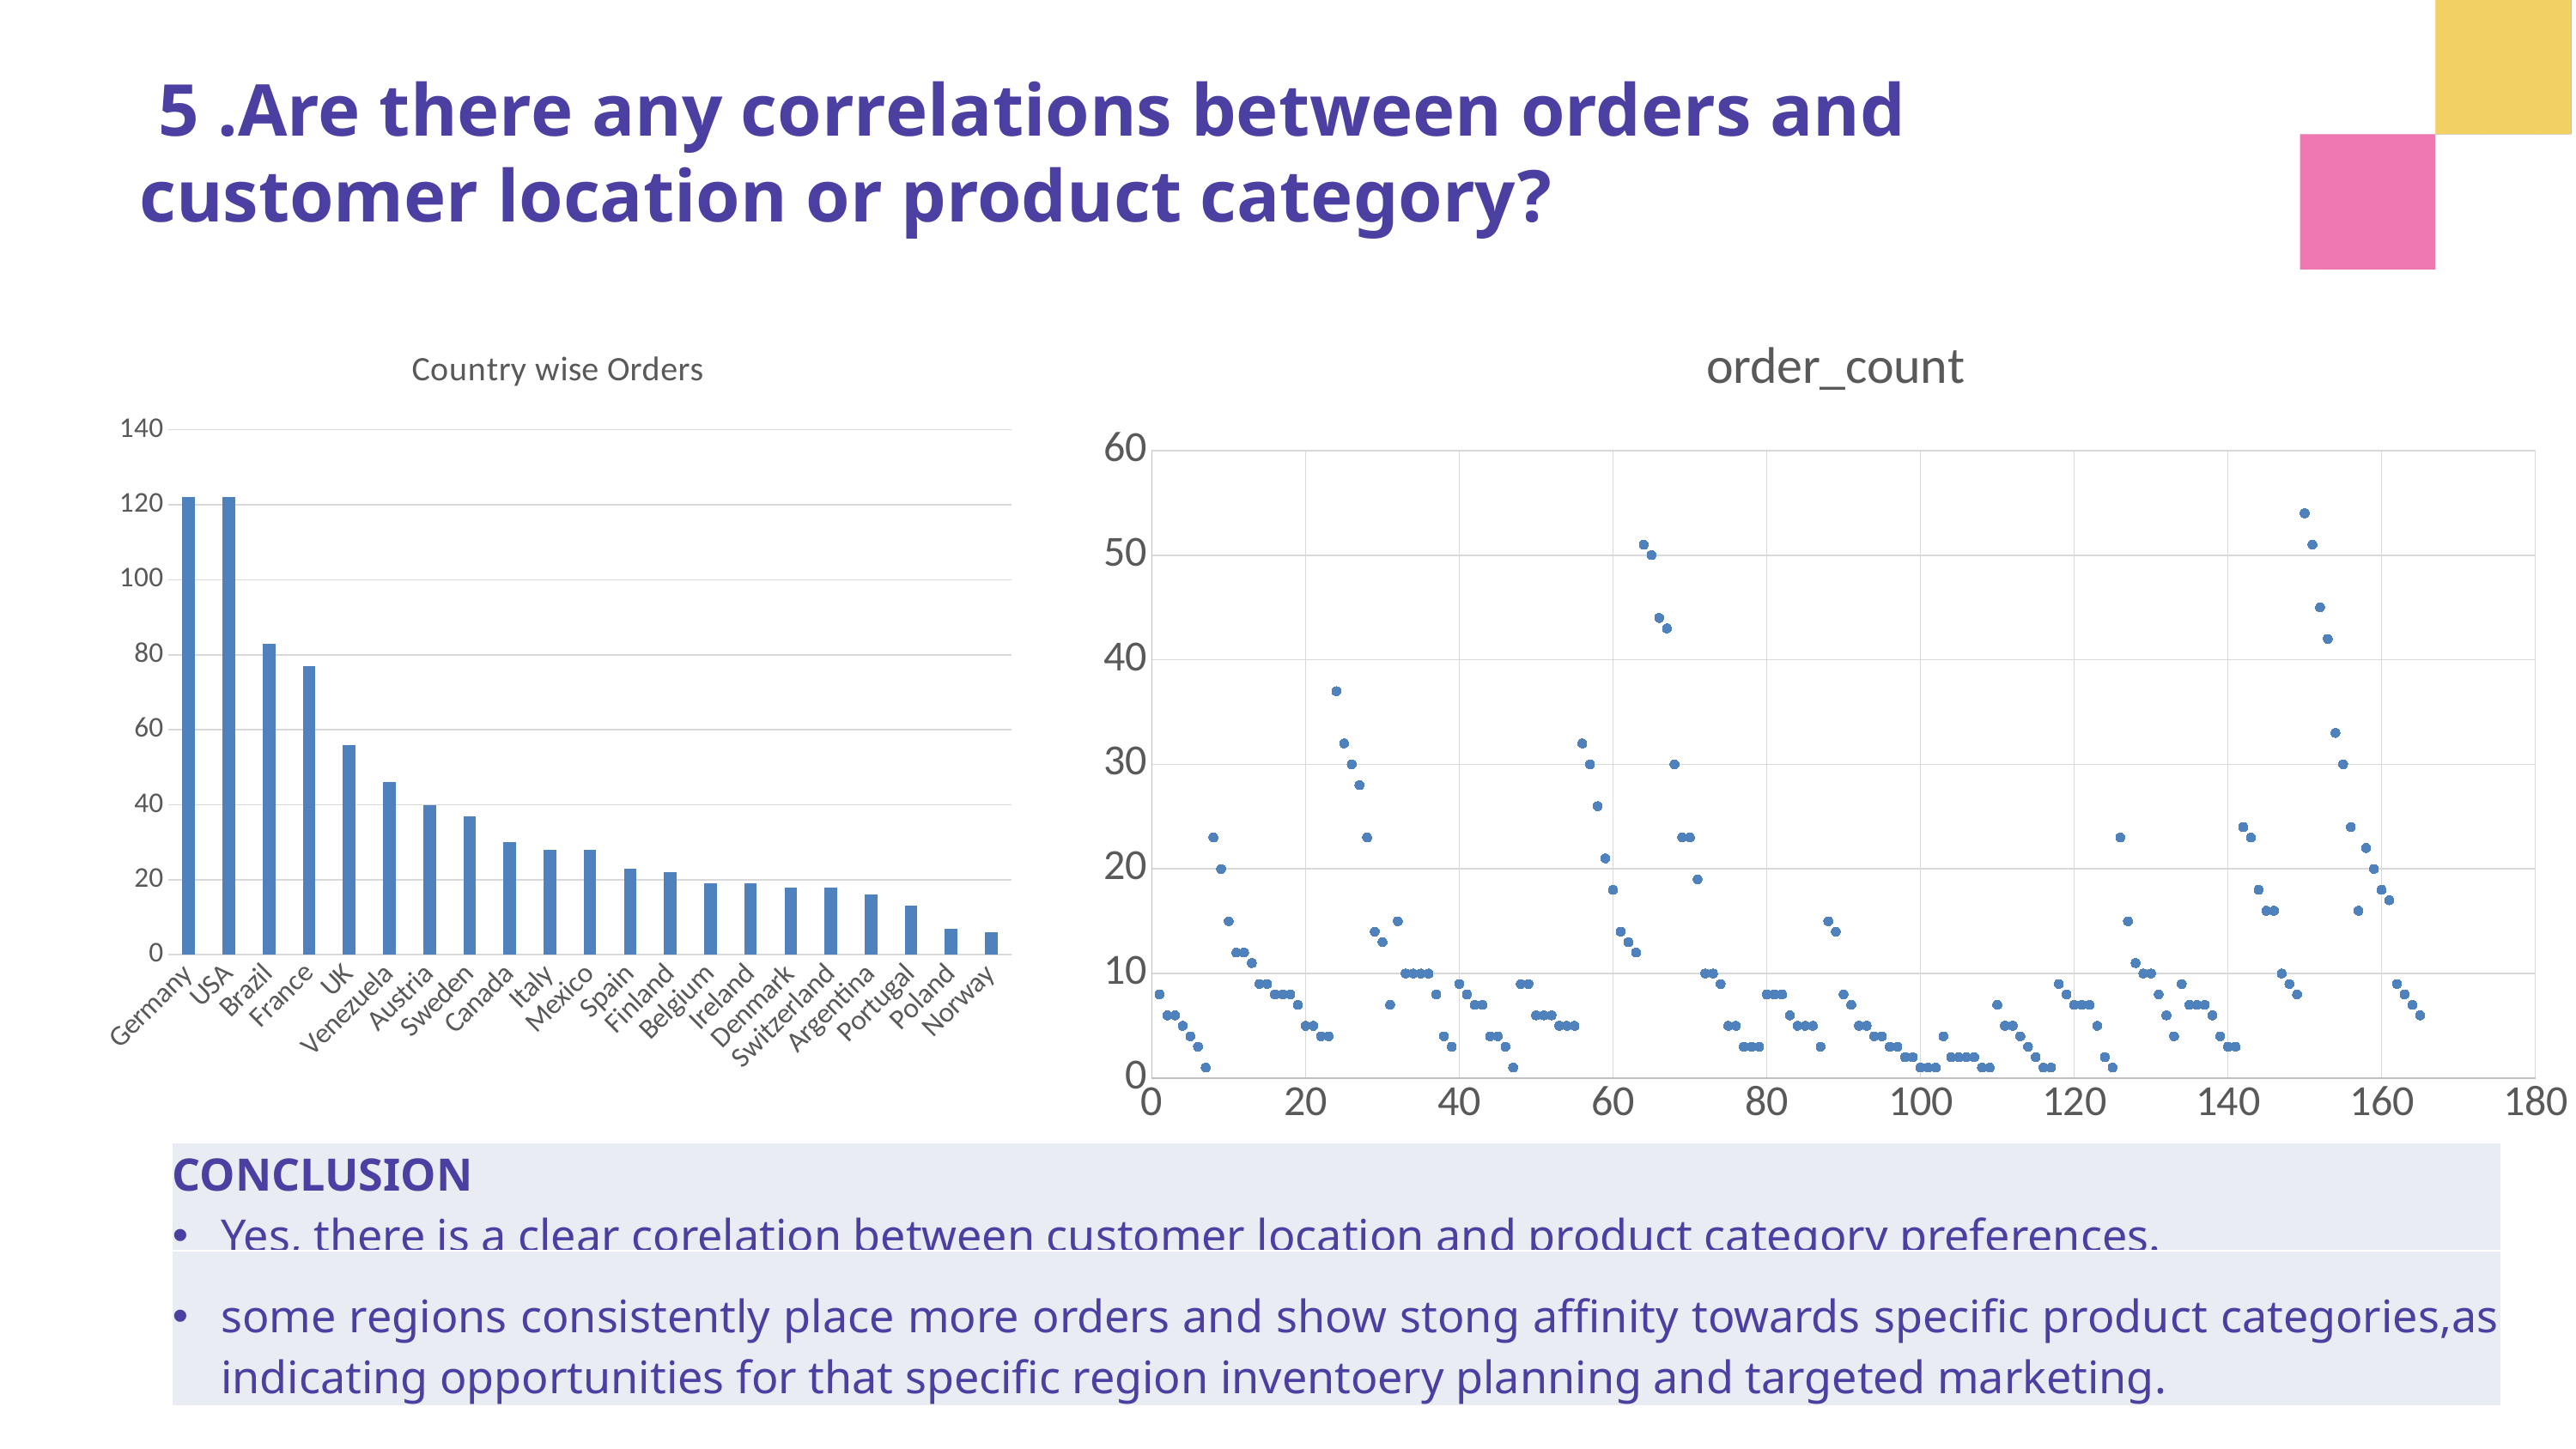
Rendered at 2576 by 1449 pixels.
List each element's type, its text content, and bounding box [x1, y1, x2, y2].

text_box 5 .Are there any correlations between orders and customer location or product category? [139, 64, 2265, 236]
chart [85, 321, 1031, 1089]
text_box [2300, 0, 2576, 270]
table_cell some regions consistently place more orders and show stong affinity towards specific product categories,as indicating opportunities for that specific region inventoery planning and targeted marketing. [173, 1252, 2500, 1405]
table_header CONCLUSION Yes, there is a clear corelation between customer location and product category preferences. [173, 1143, 2500, 1250]
chart [1072, 305, 2576, 1143]
